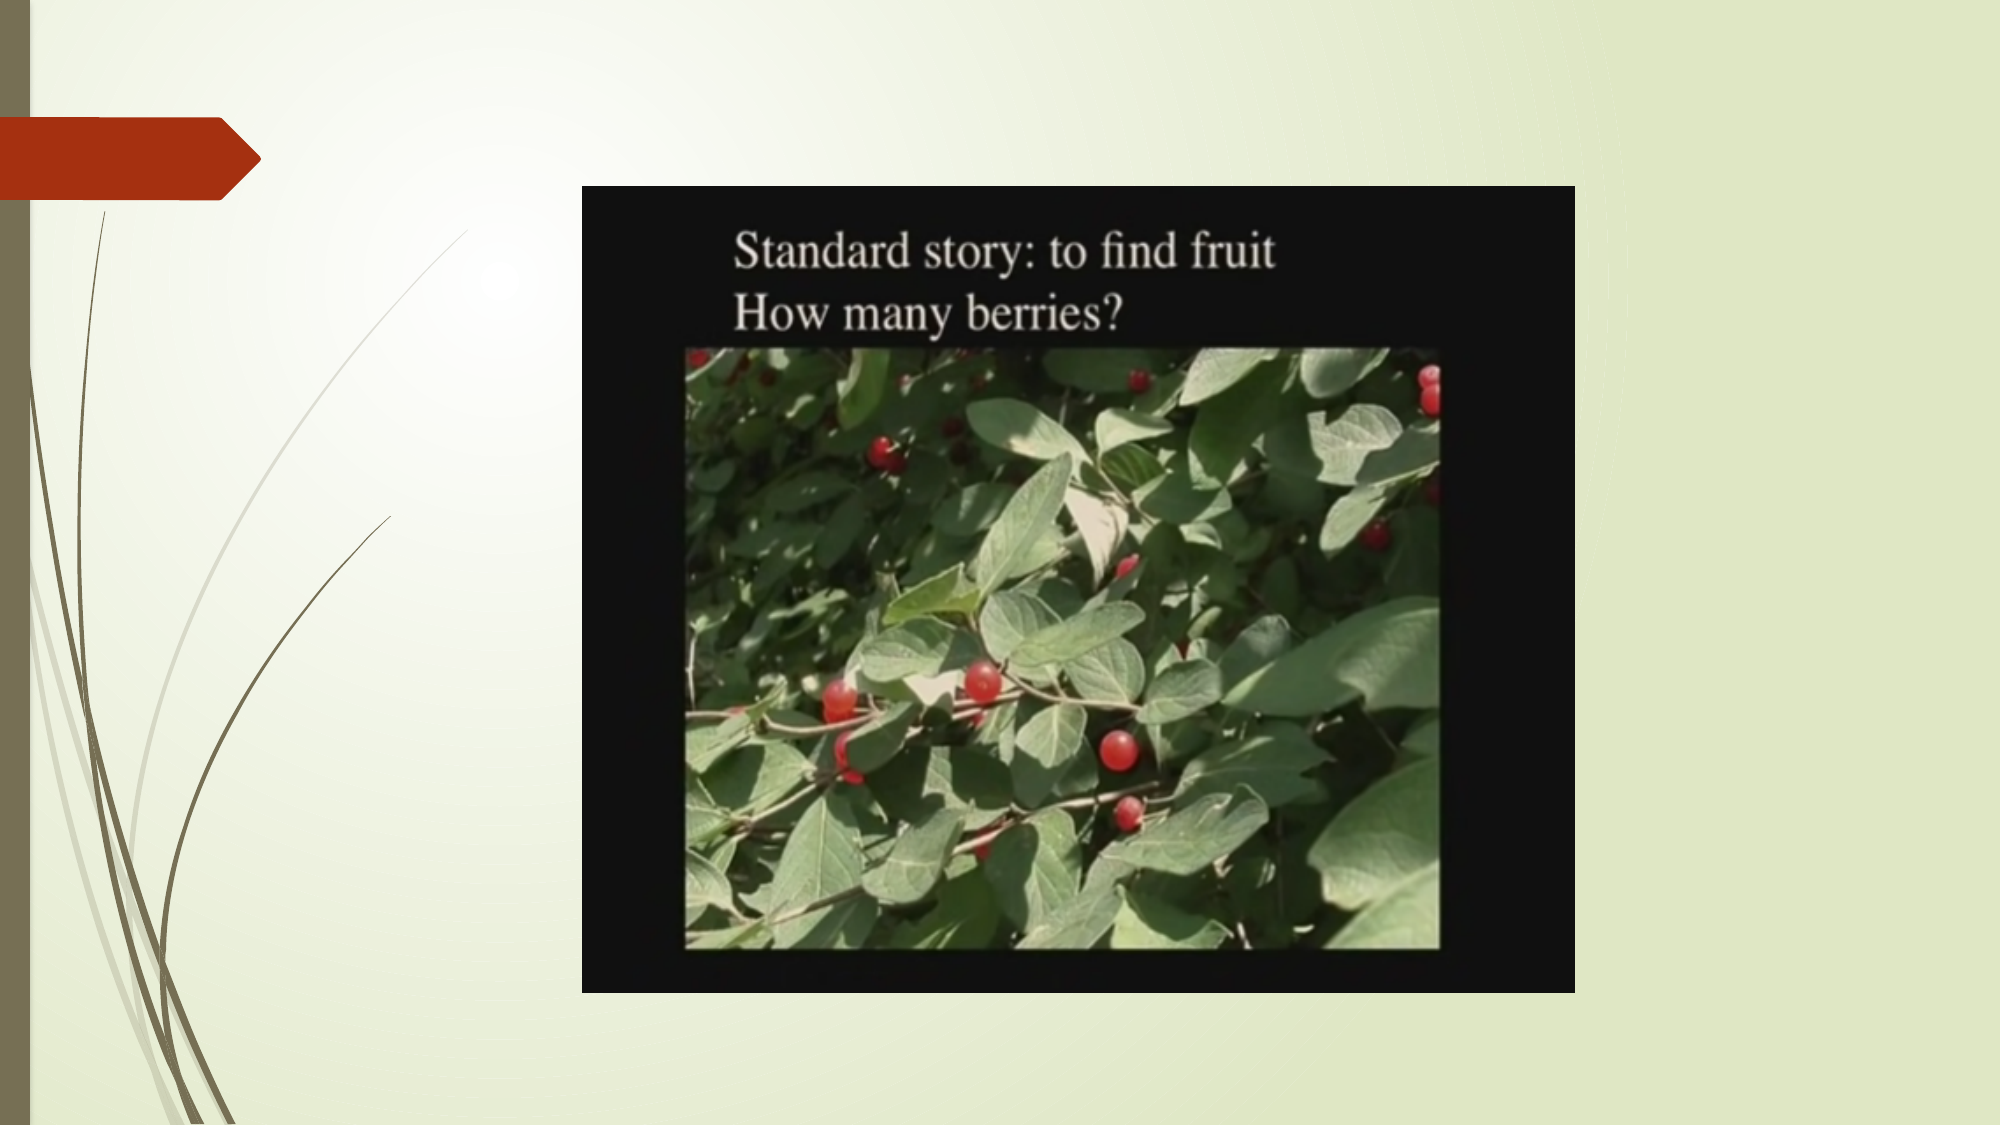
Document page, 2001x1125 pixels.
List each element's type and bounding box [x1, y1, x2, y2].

picture [582, 186, 1575, 993]
